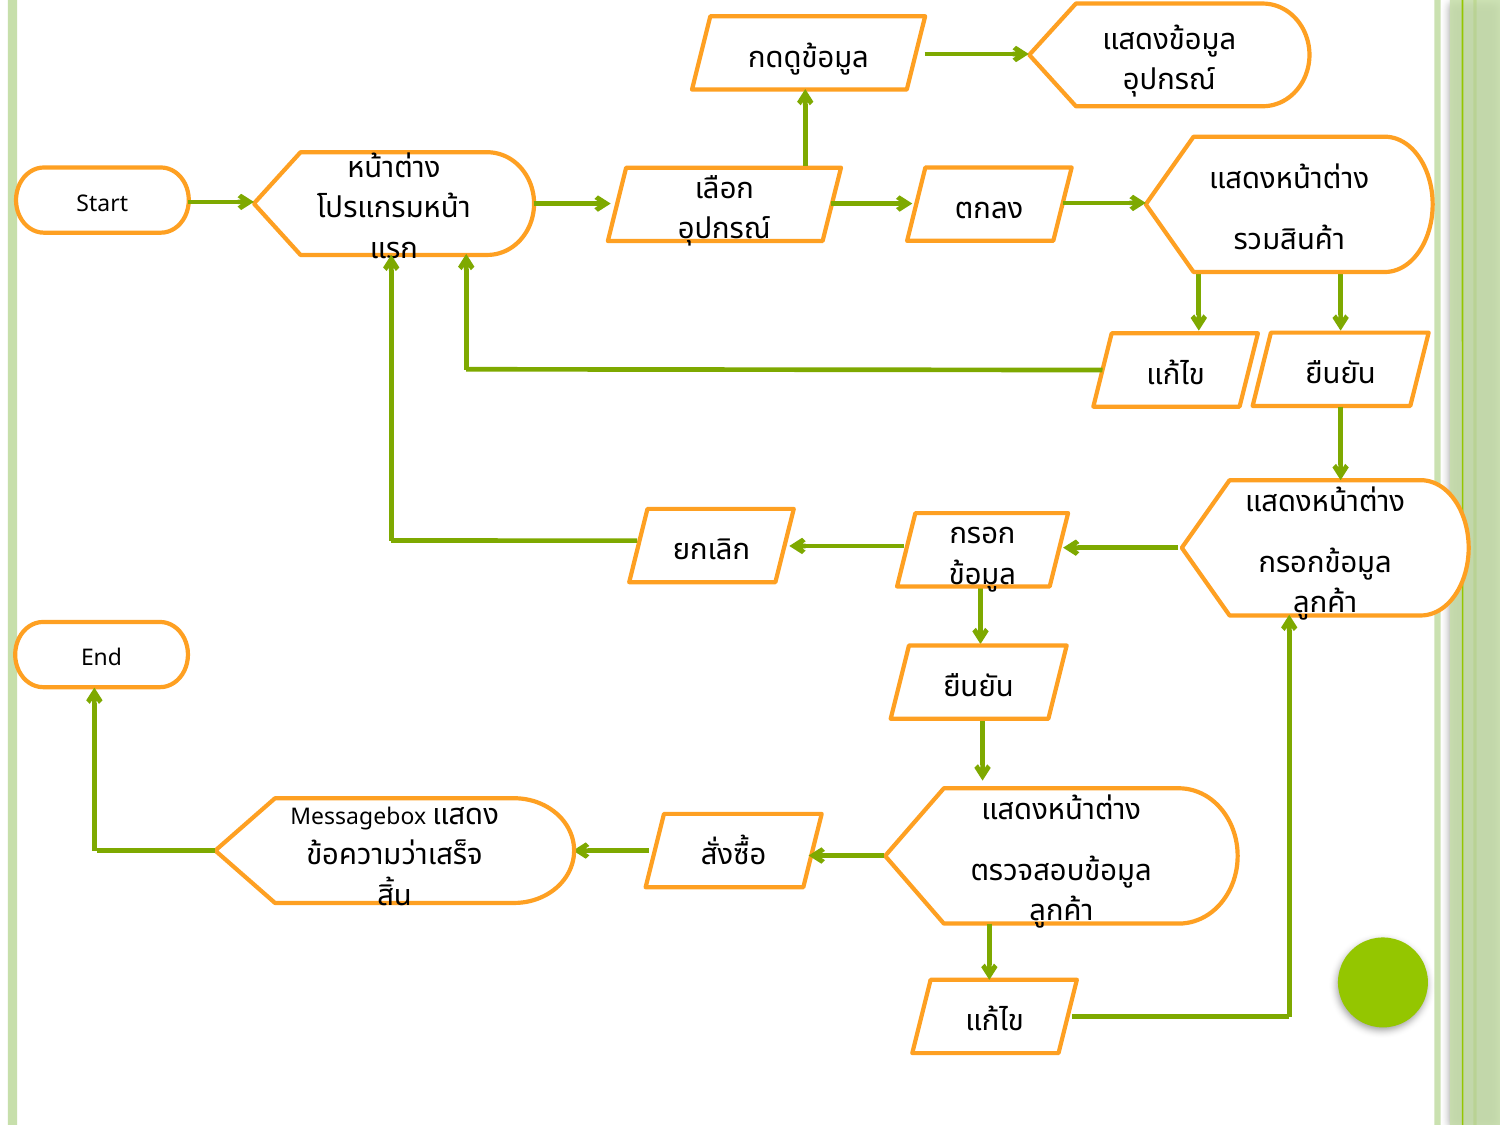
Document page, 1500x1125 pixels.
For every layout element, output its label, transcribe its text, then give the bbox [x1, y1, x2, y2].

text_box Start [13, 165, 191, 235]
text_box ยกเลิก [627, 506, 796, 585]
text_box แสดงข้อมูลอุปกรณ์ [1045, 76, 1308, 109]
text_box End [13, 619, 191, 690]
text_box แสดงหน้าต่าง ตรวจสอบข้อมูลลูกค้า [884, 786, 1240, 926]
text_box ตกลง [905, 165, 1074, 243]
text_box หน้าต่างโปรแกรมหน้าแรก [254, 150, 537, 258]
text_box แสดงหน้าต่าง รวมสินค้า [1145, 134, 1435, 275]
text_box กรอกข้อมูล [895, 511, 1071, 589]
text_box สั่งซื้อ [643, 811, 824, 890]
text_box แก้ไข [1091, 331, 1260, 409]
text_box ยืนยัน [1250, 330, 1431, 409]
text_box แก้ไข [910, 977, 1079, 1056]
text_box กดดูข้อมูล [689, 76, 913, 92]
text_box Messagebox แสดงข้อความว่าเสร็จสิ้น [215, 796, 577, 906]
text_box ยืนยัน [888, 643, 1069, 721]
text_box แสดงหน้าต่าง กรอกข้อมูลลูกค้า [1180, 478, 1471, 618]
text_box เลือกอุปกรณ์ [605, 165, 844, 244]
text_box [0, 0, 1500, 74]
